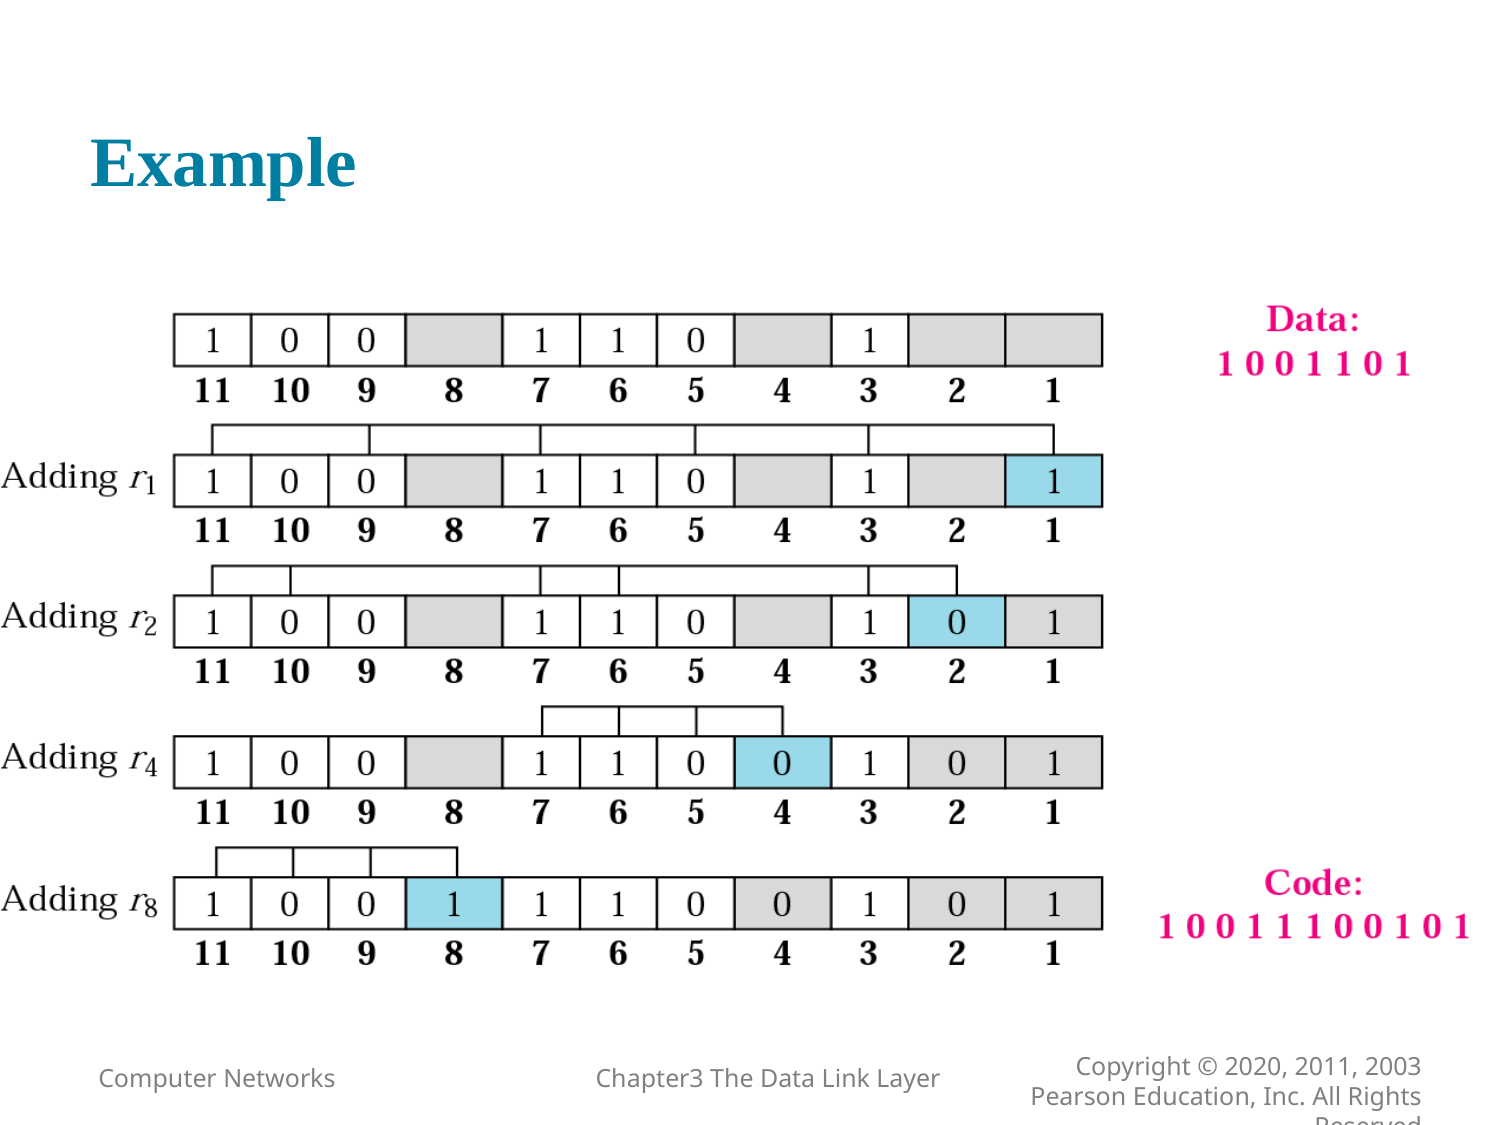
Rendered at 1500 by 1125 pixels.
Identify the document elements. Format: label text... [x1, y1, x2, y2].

picture [0, 299, 1472, 975]
title Example [75, 35, 1425, 216]
